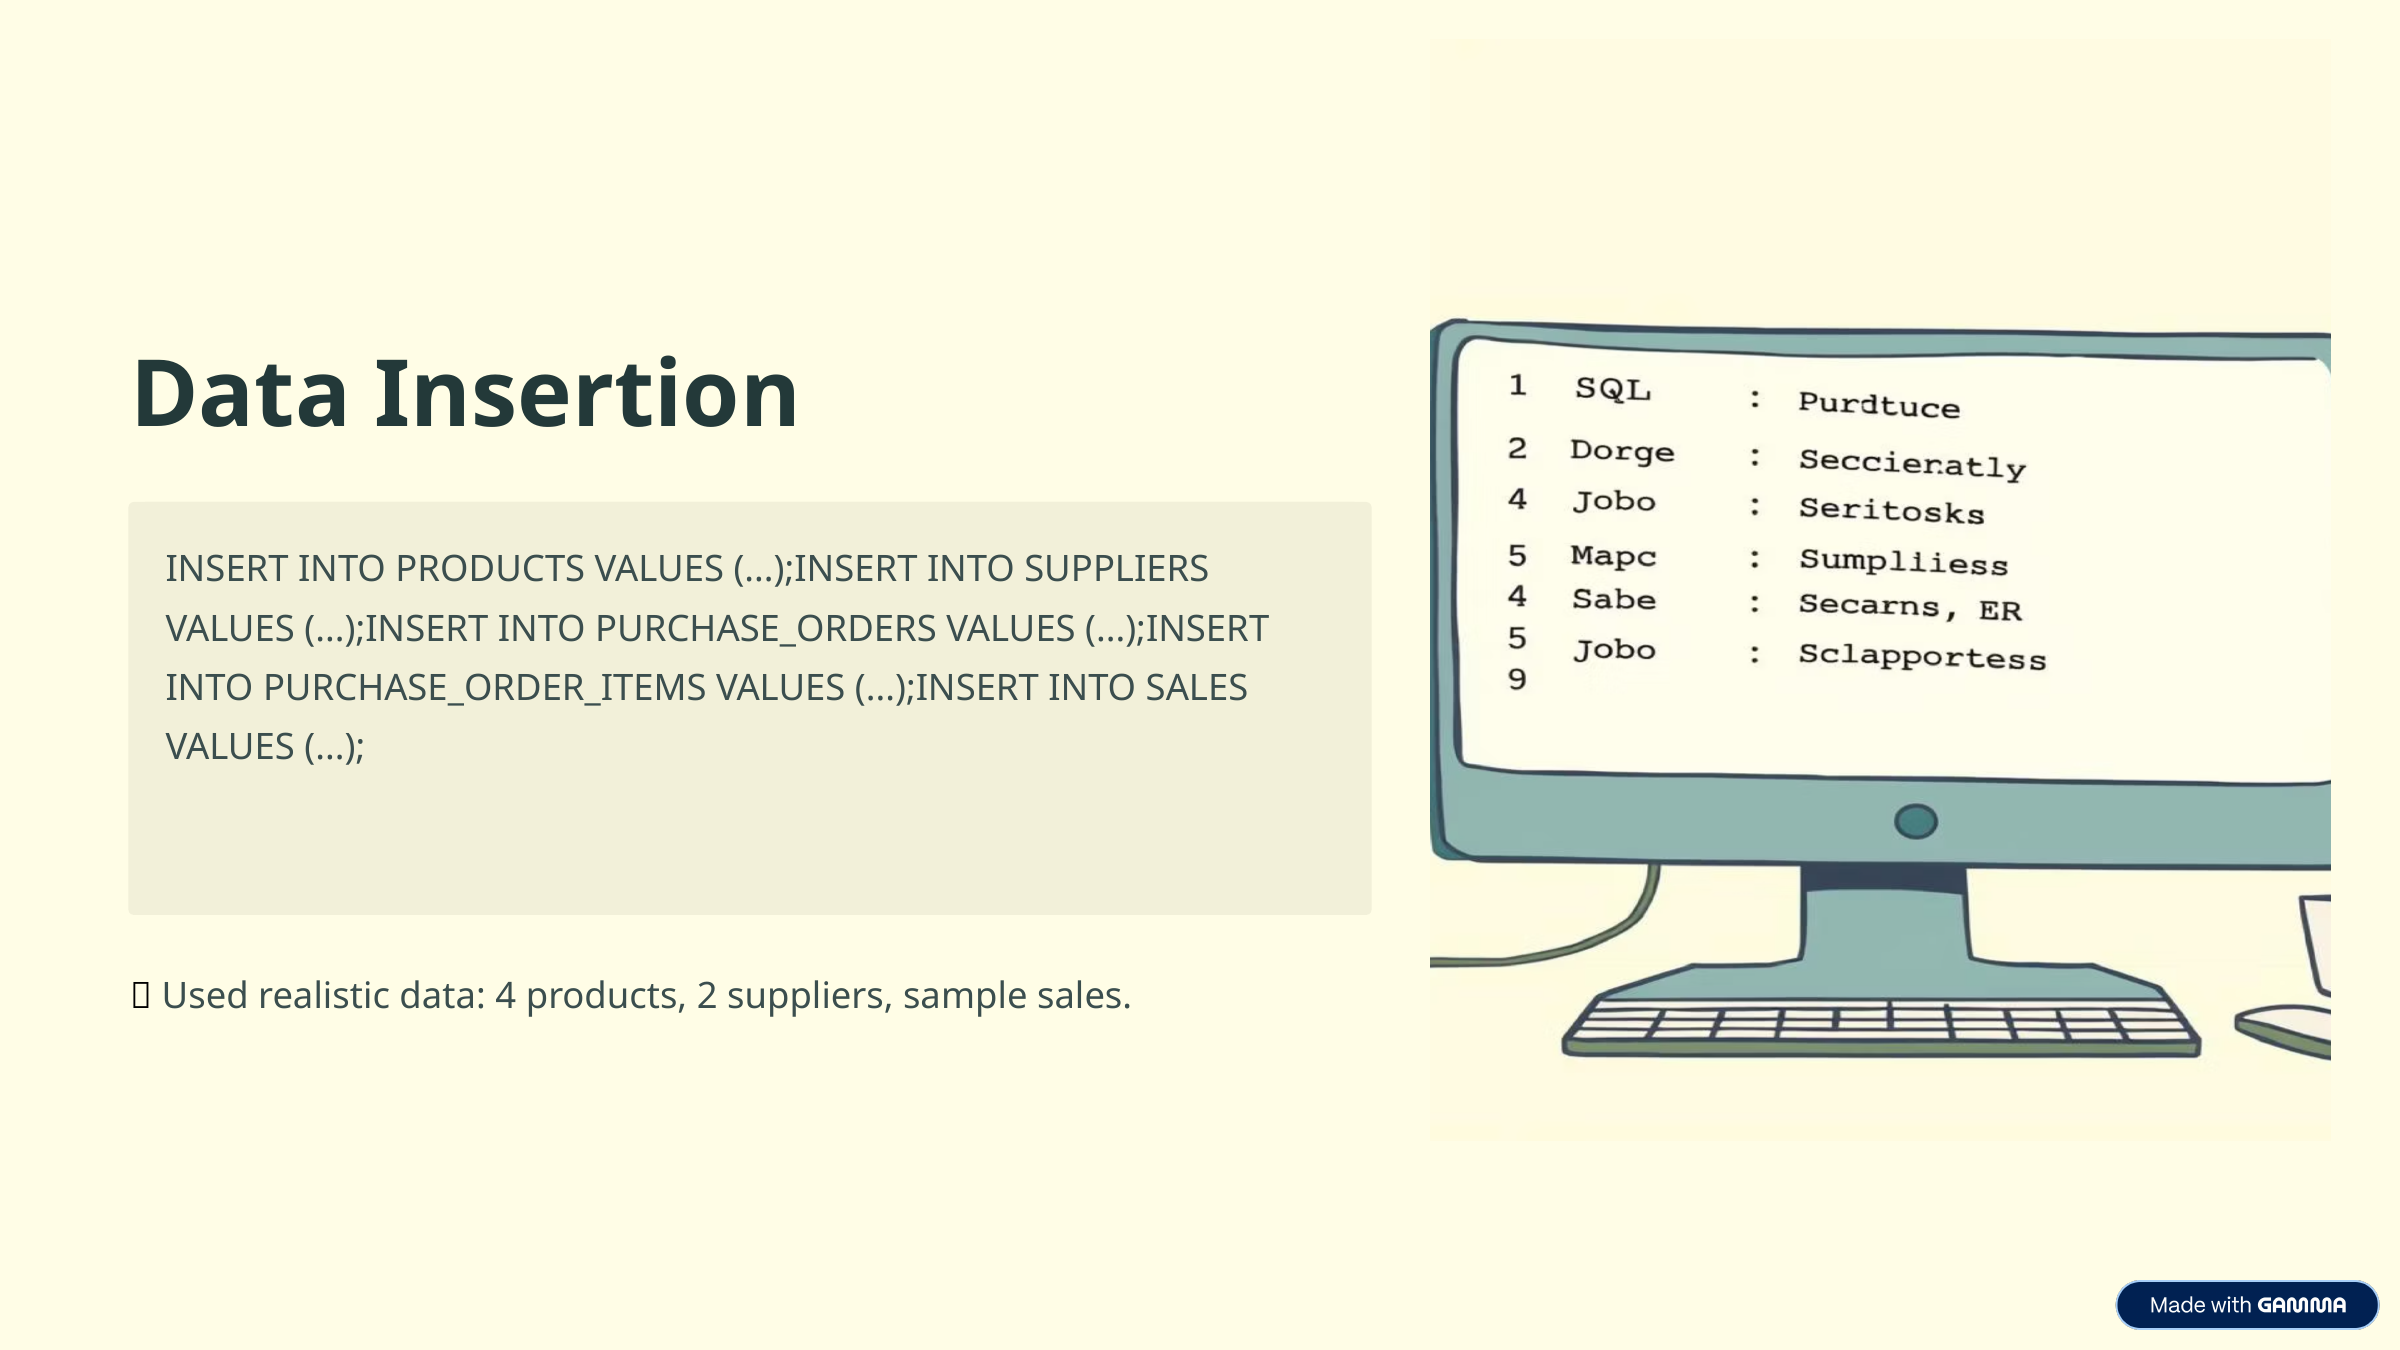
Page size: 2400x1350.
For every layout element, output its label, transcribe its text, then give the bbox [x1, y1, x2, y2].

text_box 🎯 Used realistic data: 4 products, 2 suppliers, sample sales. [130, 956, 1370, 1021]
picture [1430, 39, 2331, 1141]
text_box INSERT INTO PRODUCTS VALUES (...);INSERT INTO SUPPLIERS VALUES (...);INSERT INTO PURCHASE_ORDERS VALUES (...);INSERT INTO PURCHASE_ORDER_ITEMS VALUES (...);INSERT INTO SALES VALUES (...); [165, 529, 1335, 887]
picture [2106, 1271, 2389, 1339]
text_box Data Insertion [130, 329, 1061, 447]
text_box [128, 501, 1372, 915]
